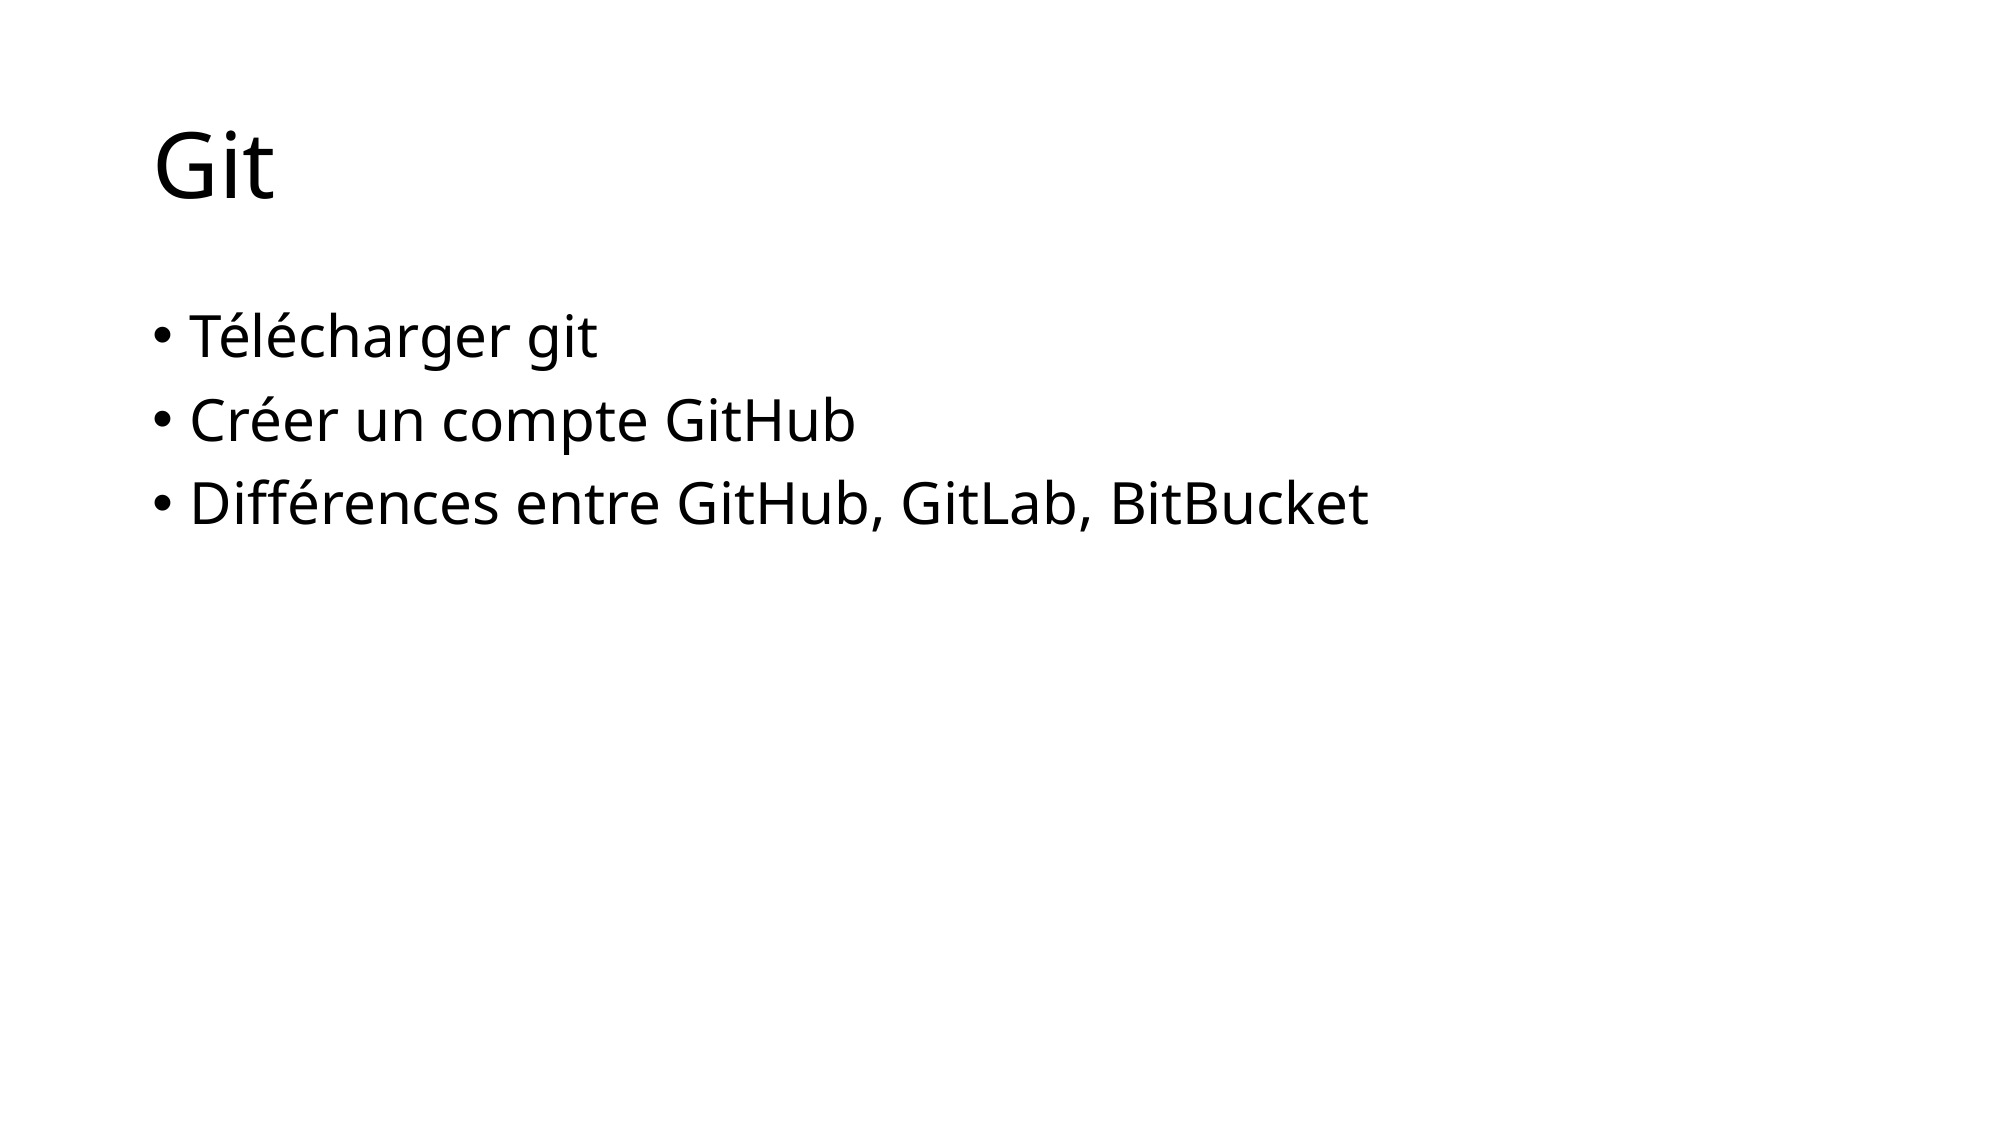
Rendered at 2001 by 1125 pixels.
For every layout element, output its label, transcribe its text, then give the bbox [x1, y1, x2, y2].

title Git [137, 59, 1863, 278]
list Télécharger git Créer un compte GitHub Différences entre GitHub, GitLab, BitBucket [137, 299, 1863, 1014]
